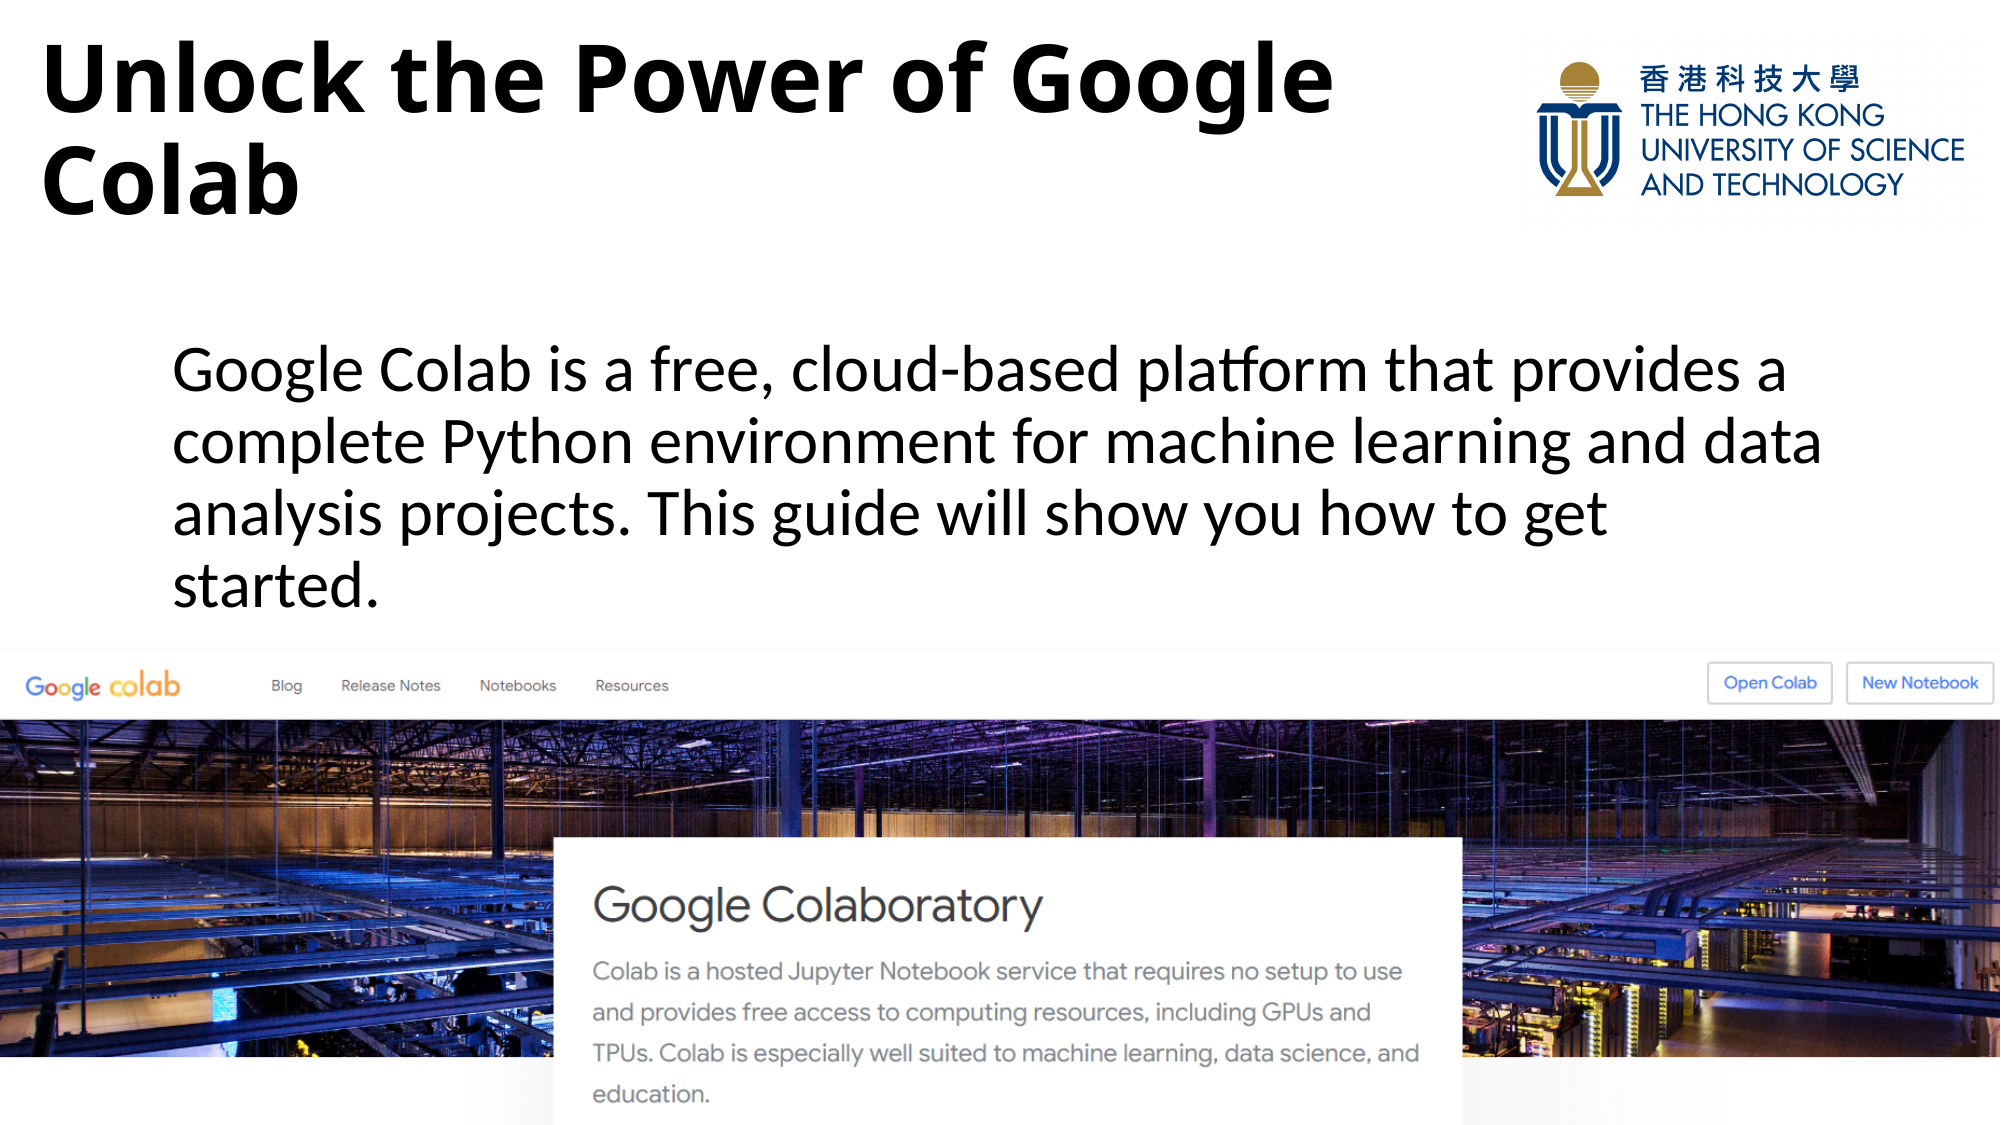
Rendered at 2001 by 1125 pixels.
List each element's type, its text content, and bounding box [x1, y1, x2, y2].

list Google Colab is a free, cloud-based platform that provides a complete Python environment for machine learning and data analysis projects. This guide will show you how to get started. [157, 325, 1843, 611]
picture [0, 611, 2000, 1125]
title Unlock the Power of Google Colab [24, 24, 1505, 242]
picture [1515, 33, 1985, 233]
